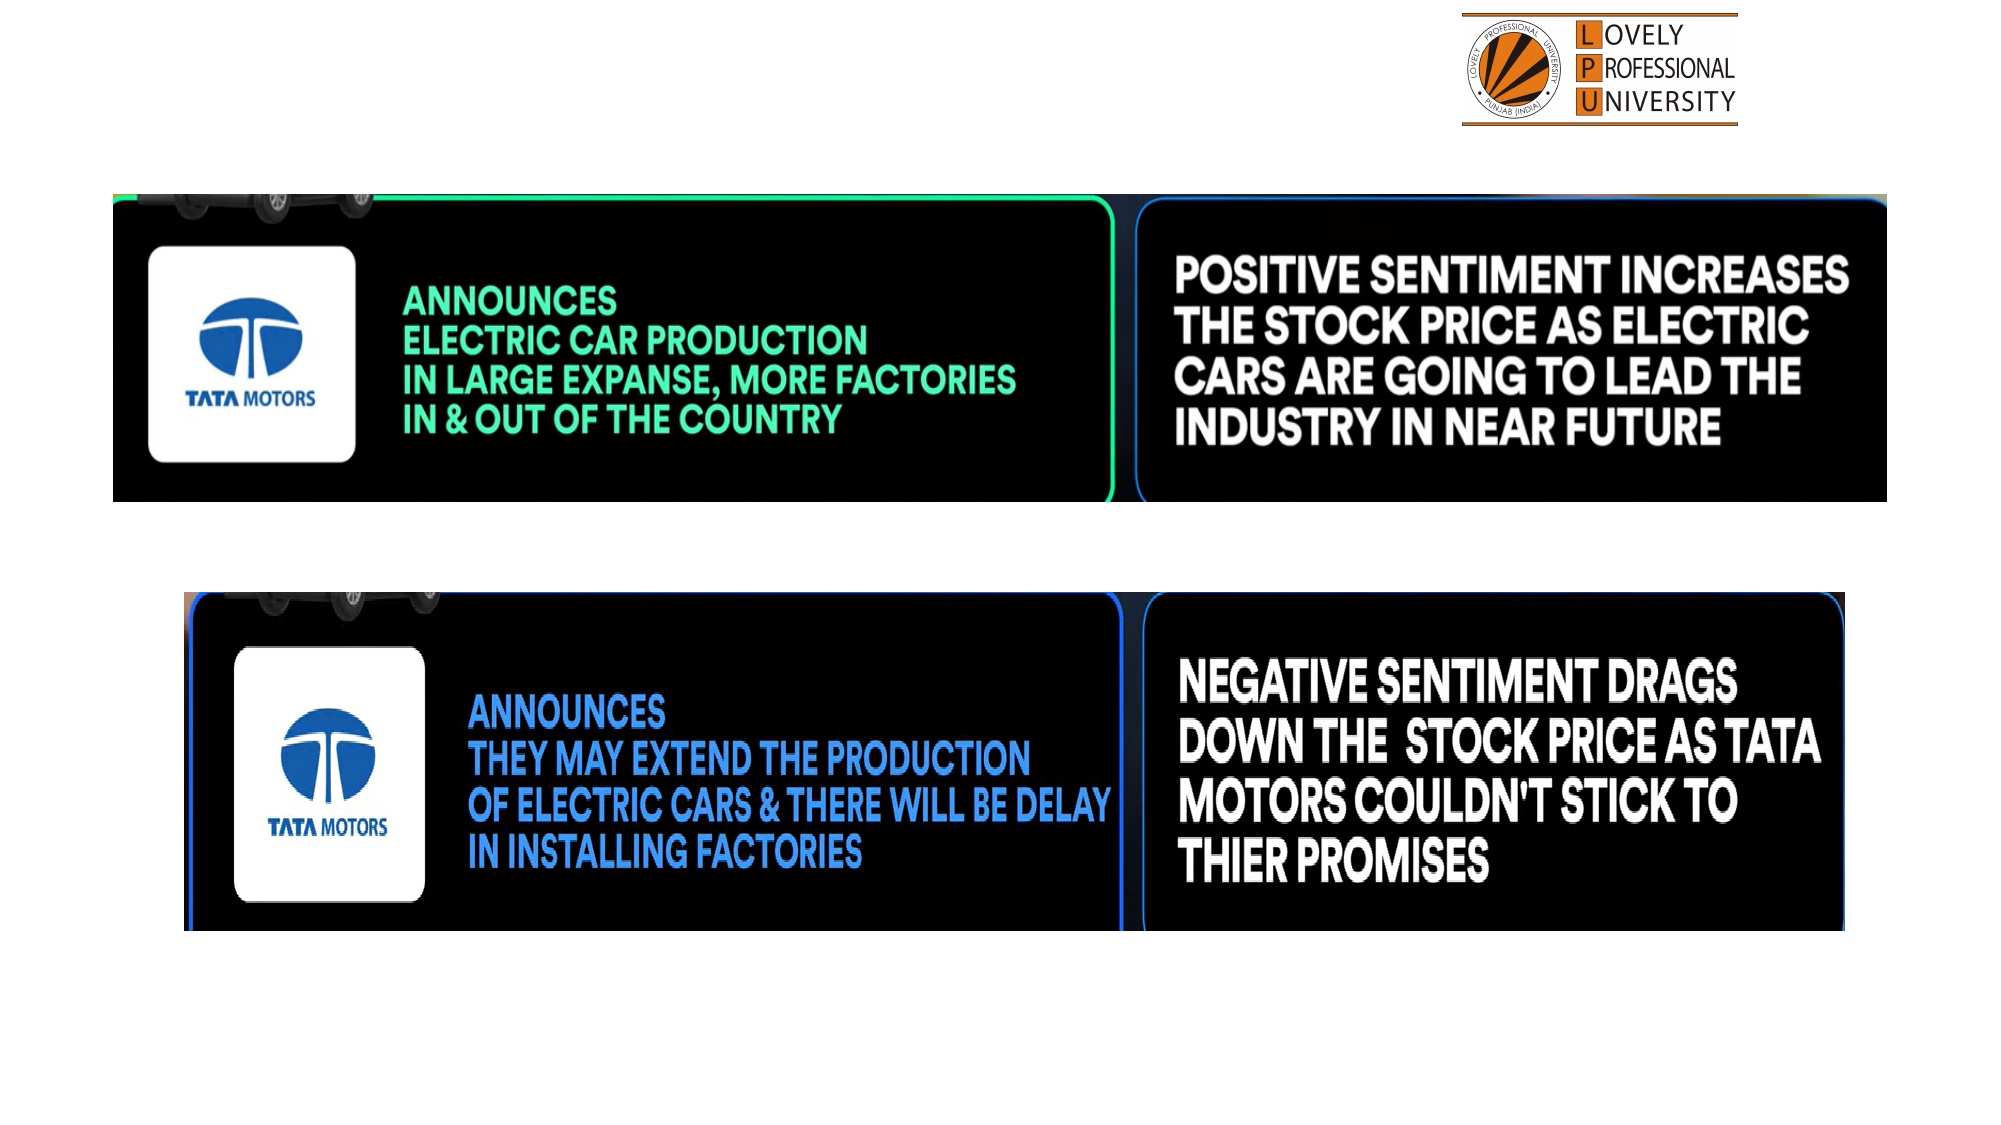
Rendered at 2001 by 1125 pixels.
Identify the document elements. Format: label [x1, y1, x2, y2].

text_box [1462, 14, 1738, 126]
picture [184, 592, 1845, 931]
picture [113, 194, 1887, 502]
